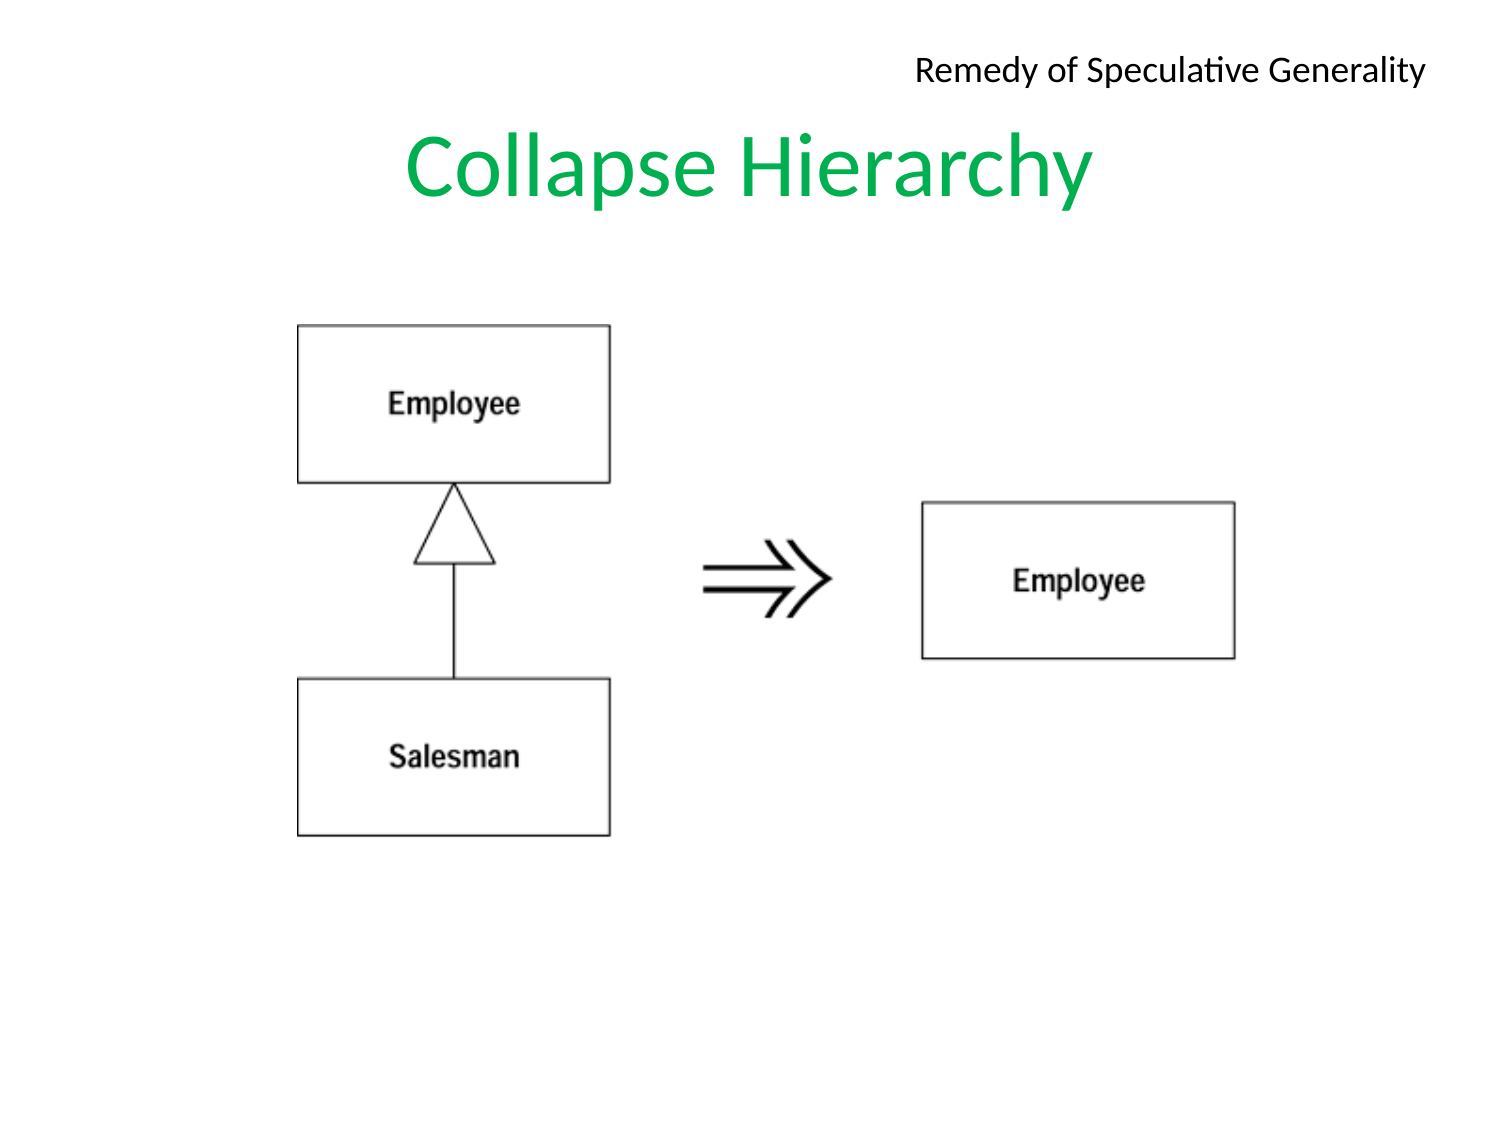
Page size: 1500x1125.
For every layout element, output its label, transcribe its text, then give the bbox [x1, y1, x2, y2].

title Collapse Hierarchy [75, 87, 1425, 233]
text_box Remedy of Speculative Generality [900, 37, 1475, 98]
picture [297, 324, 1238, 839]
